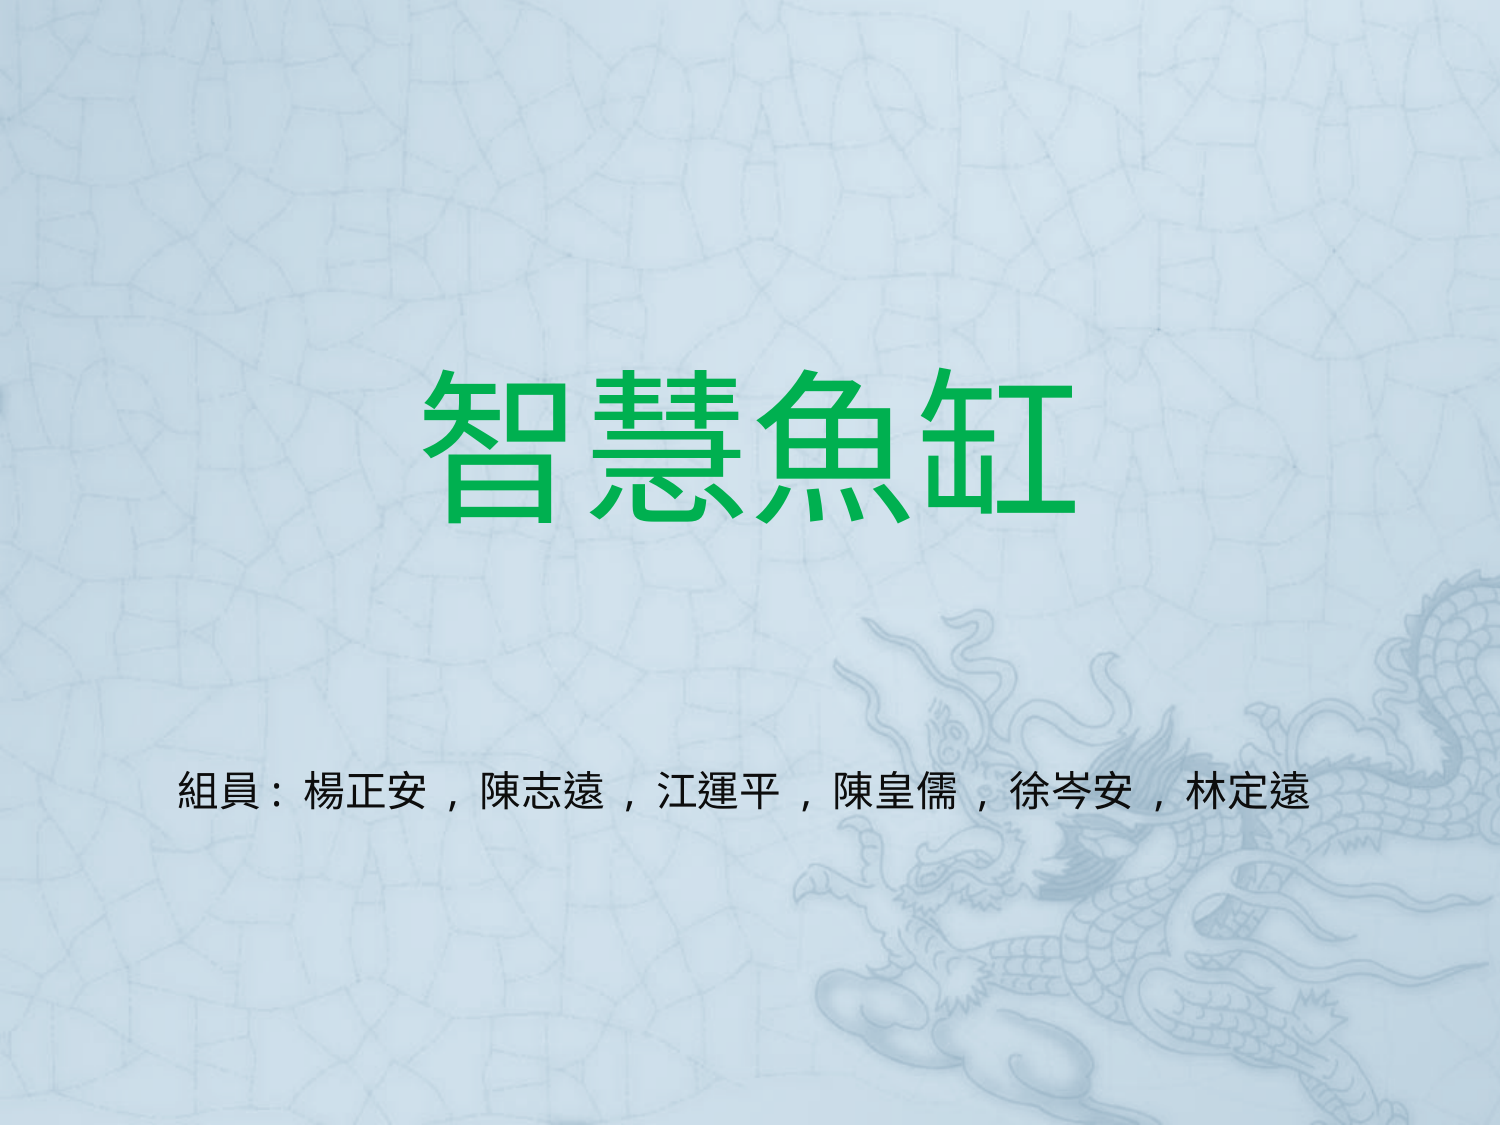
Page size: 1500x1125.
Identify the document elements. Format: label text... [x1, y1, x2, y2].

title 智慧魚缸 [112, 192, 1388, 551]
subtitle 組員: 楊正安 , 陳志遠 , 江運平 , 陳皇儒 , 徐岑安 , 林定遠 [112, 433, 1376, 1000]
